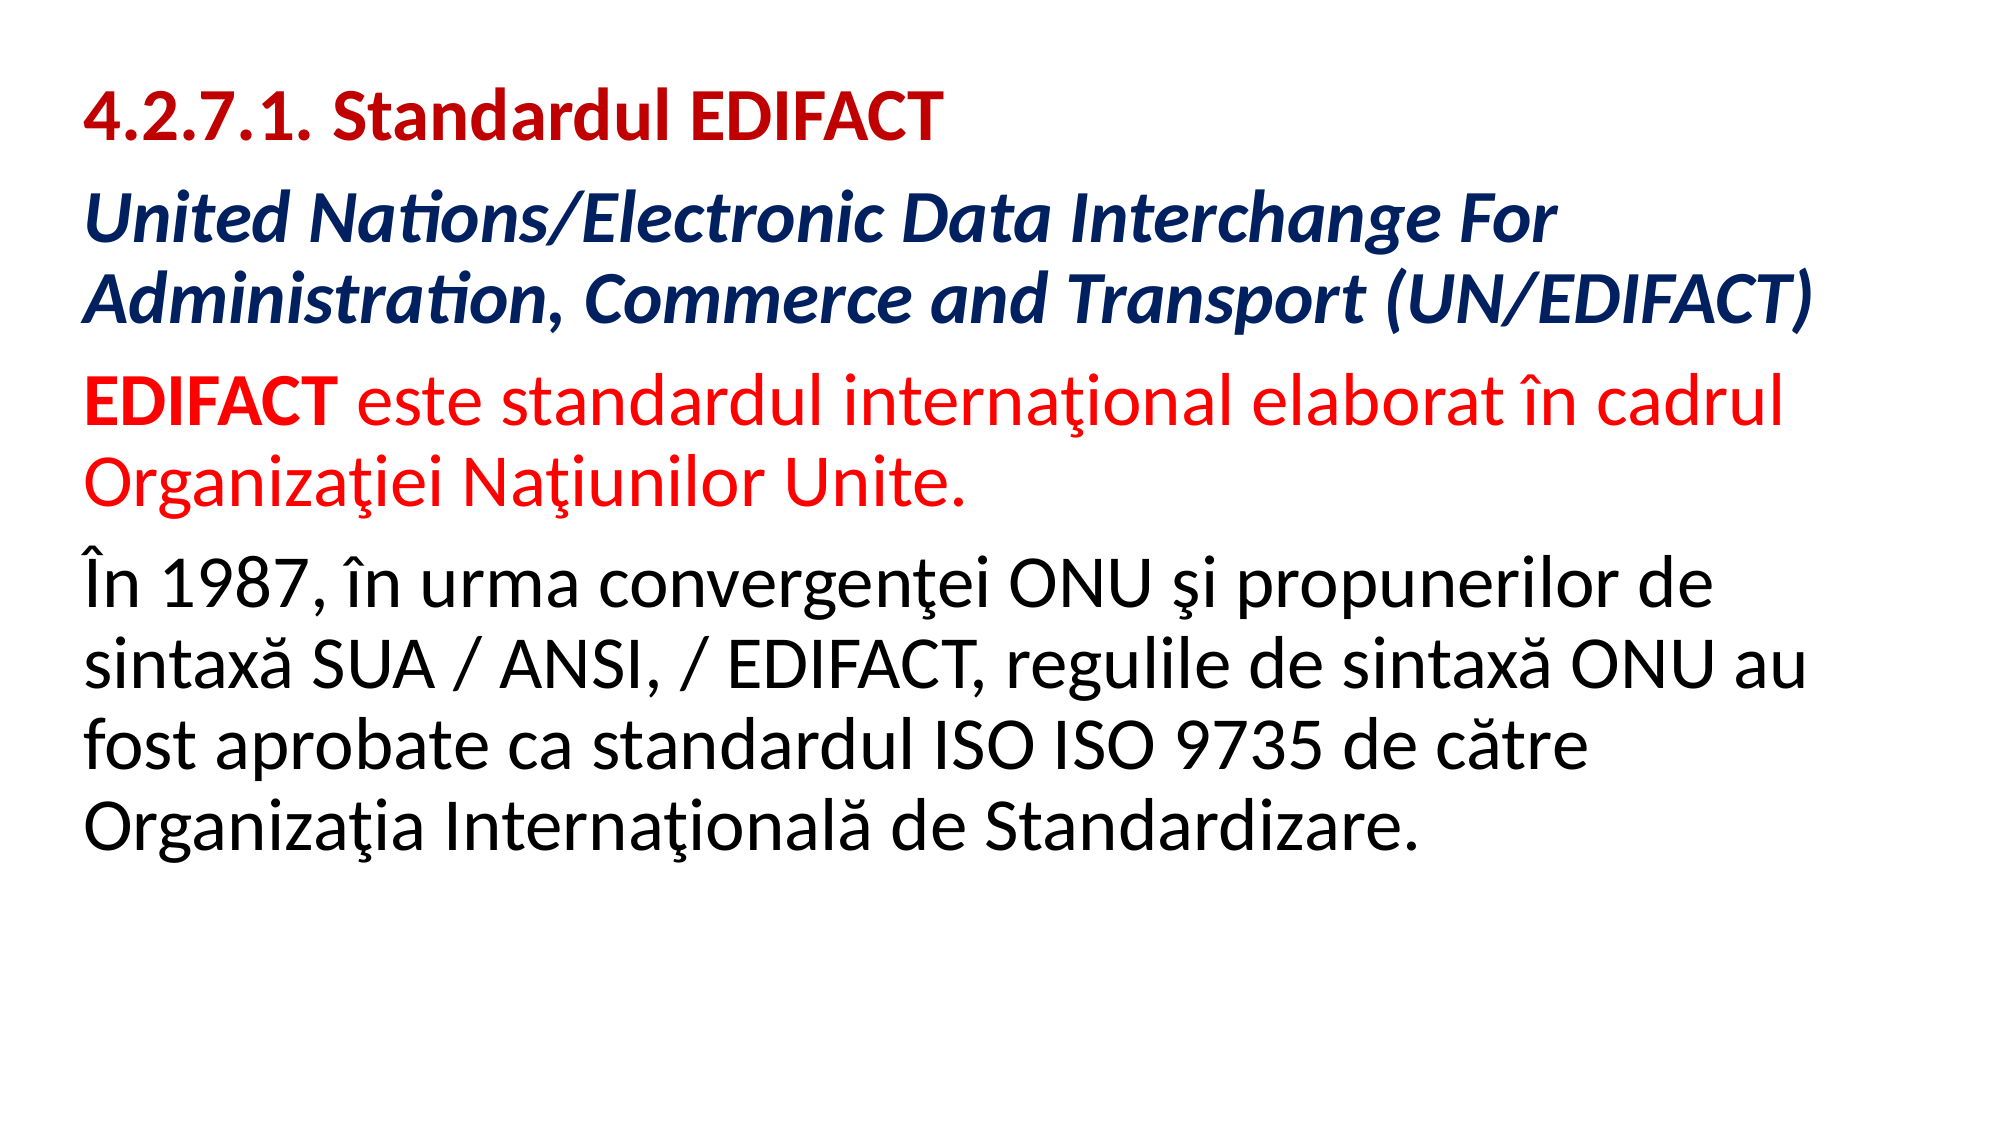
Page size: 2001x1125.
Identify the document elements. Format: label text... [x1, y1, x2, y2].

list 4.2.7.1. Standardul EDIFACT United Nations/Electronic Data Interchange For Administration, Commerce and Transport (UN/EDIFACT) EDIFACT este standardul internaţional elaborat în cadrul Organizaţiei Naţiunilor Unite. În 1987, în urma convergenţei ONU şi propunerilor de sintaxă SUA / ANSI, / EDIFACT, regulile de sintaxă ONU au fost aprobate ca standardul ISO ISO 9735 de către Organizaţia Internaţională de Standardizare. [68, 68, 1930, 1075]
